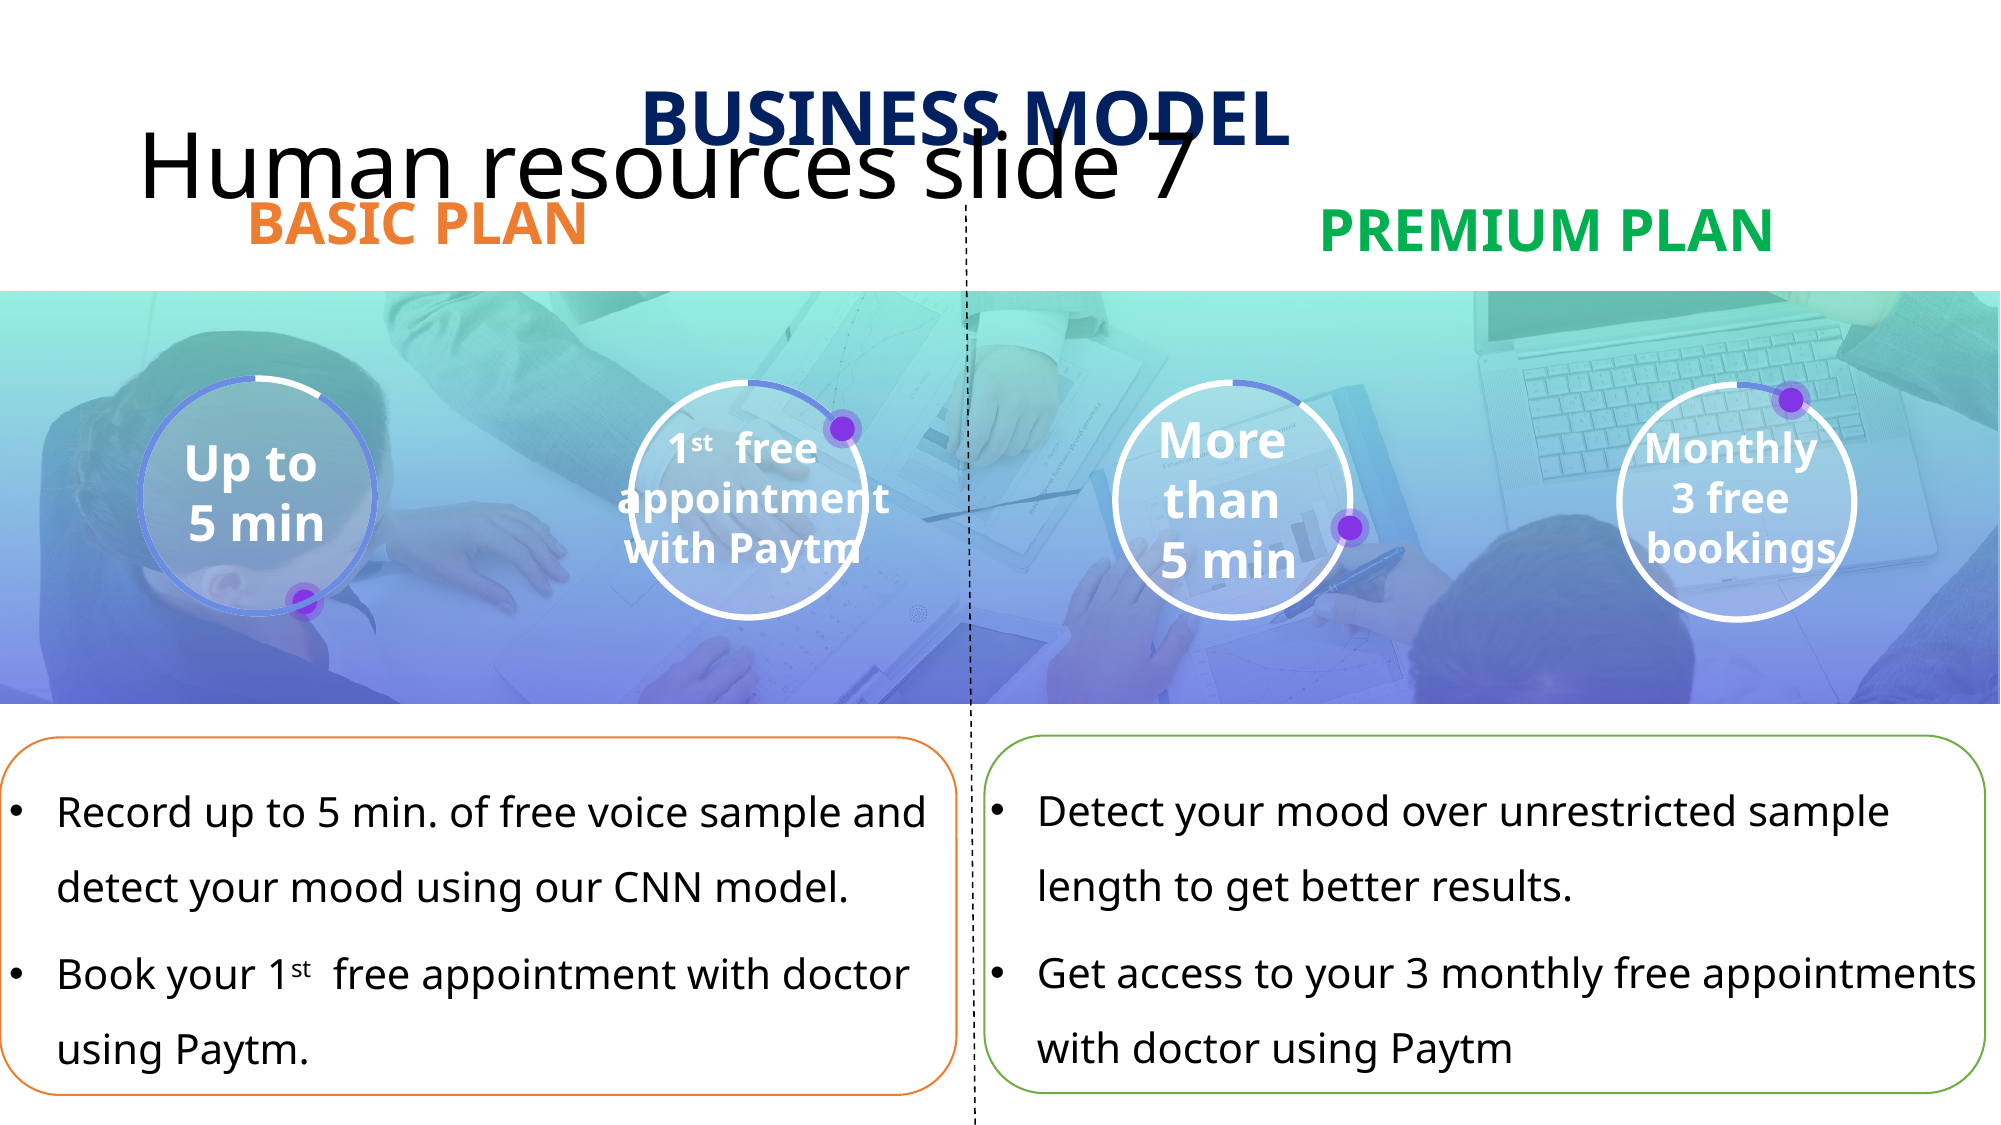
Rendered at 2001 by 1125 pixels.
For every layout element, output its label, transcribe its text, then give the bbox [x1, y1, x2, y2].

text_box [0, 736, 958, 1096]
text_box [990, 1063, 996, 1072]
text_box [976, 291, 2000, 704]
text_box BASIC PLAN [0, 172, 1000, 291]
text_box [0, 291, 965, 704]
text_box Record up to 5 min. of free voice sample and detect your mood using our CNN model. Book your 1st free appointment with doctor using Paytm. [946, 760, 965, 1073]
text_box Detect your mood over unrestricted sample length to get better results. Get access to your 3 monthly free appointments with doctor using Paytm [1974, 759, 1991, 1072]
text_box [983, 734, 1987, 1095]
text_box PREMIUM PLAN [965, 179, 2000, 291]
title Human resources slide 7 [137, 59, 1863, 179]
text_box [965, 204, 976, 1125]
